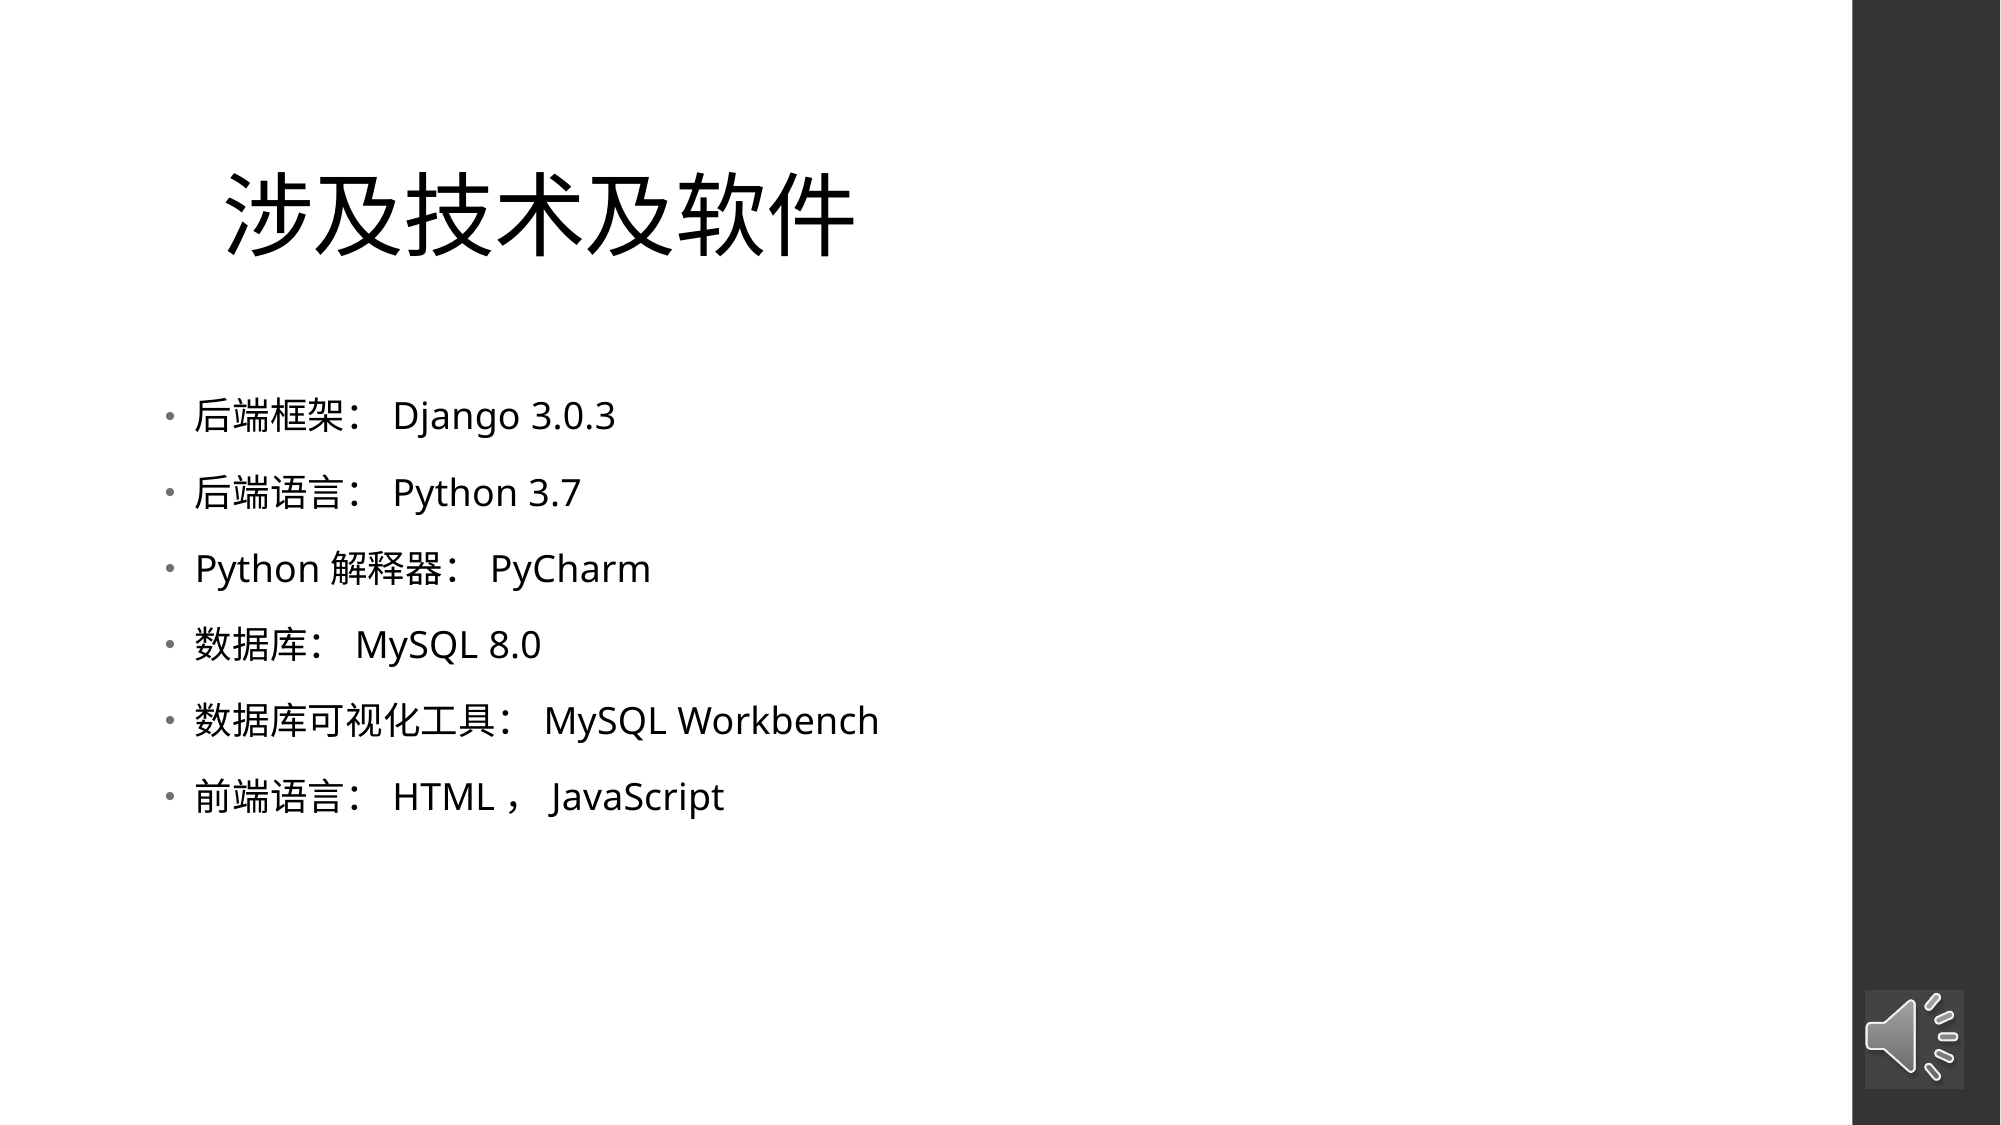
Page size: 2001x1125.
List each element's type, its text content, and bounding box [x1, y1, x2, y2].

picture [1864, 989, 1965, 1090]
list 后端框架：Django 3.0.3 后端语言：Python 3.7 Python解释器：PyCharm 数据库：MySQL 8.0 数据库可视化工具：MySQL Workbench 前端语言：HTML，JavaScript [149, 388, 1850, 950]
title 涉及技术及软件 [206, 60, 1797, 278]
